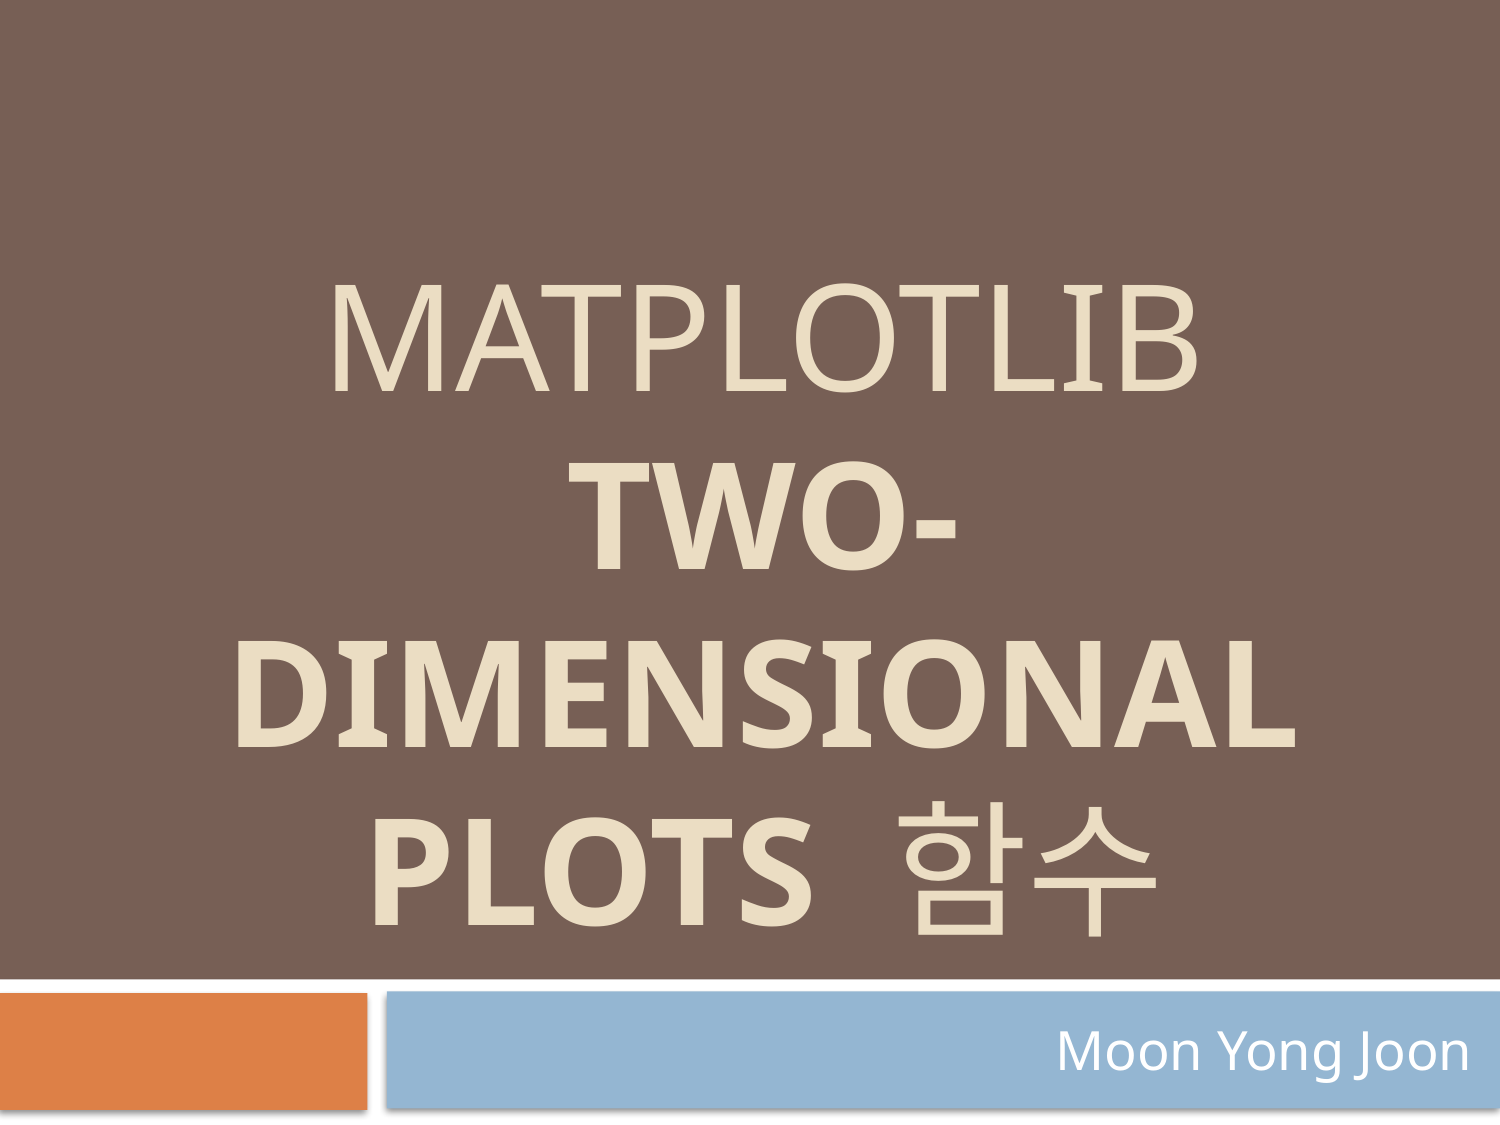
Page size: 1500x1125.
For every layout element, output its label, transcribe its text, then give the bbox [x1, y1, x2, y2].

subtitle Moon Yong Joon [387, 992, 1488, 1105]
title MatPLOTLIB Two-dimensional plots 함수 [76, 231, 1450, 963]
